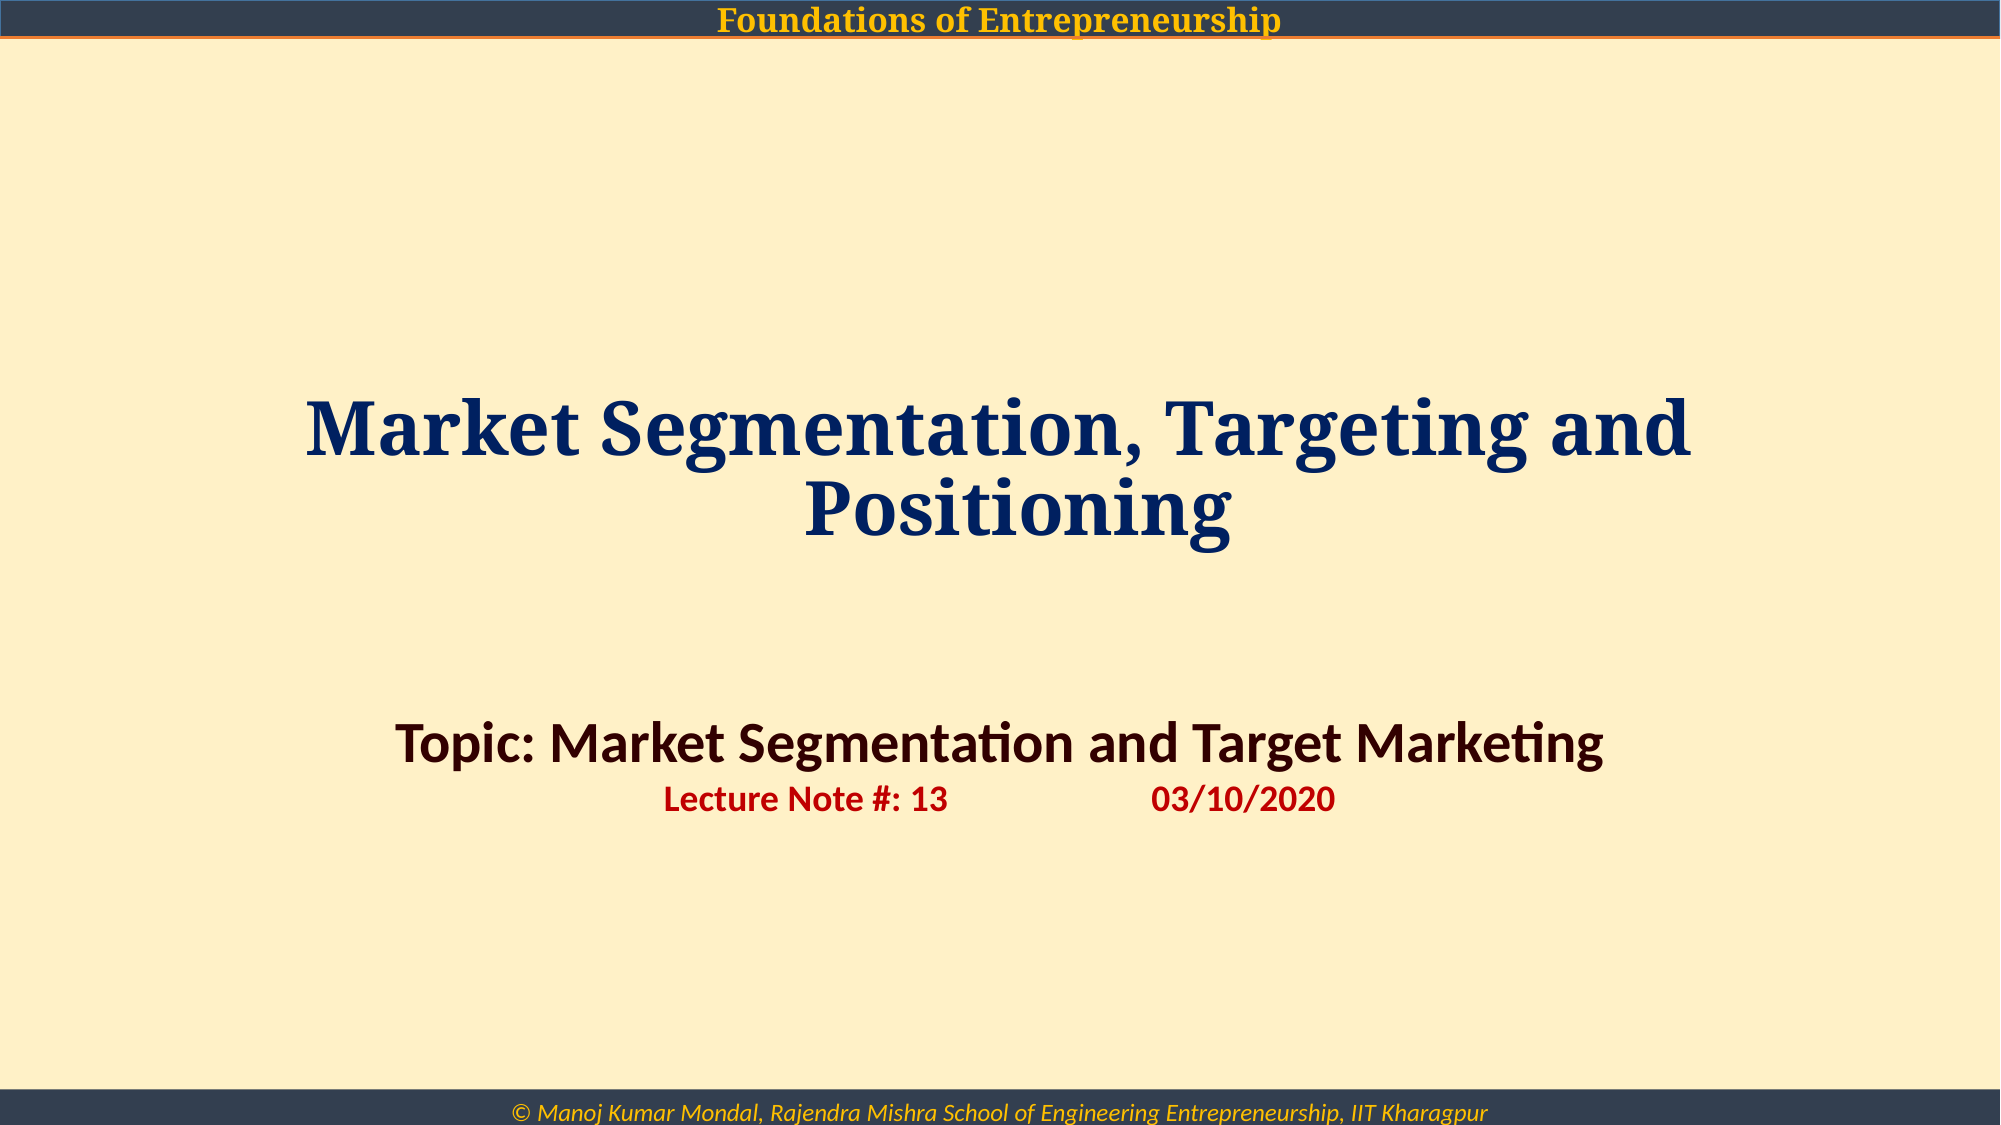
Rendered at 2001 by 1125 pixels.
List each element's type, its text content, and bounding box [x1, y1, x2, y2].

list Market Segmentation, Targeting and Positioning [137, 299, 1863, 643]
text_box Topic: Market Segmentation and Target Marketing Lecture Note #: 13 03/10/2020 [172, 696, 1827, 827]
